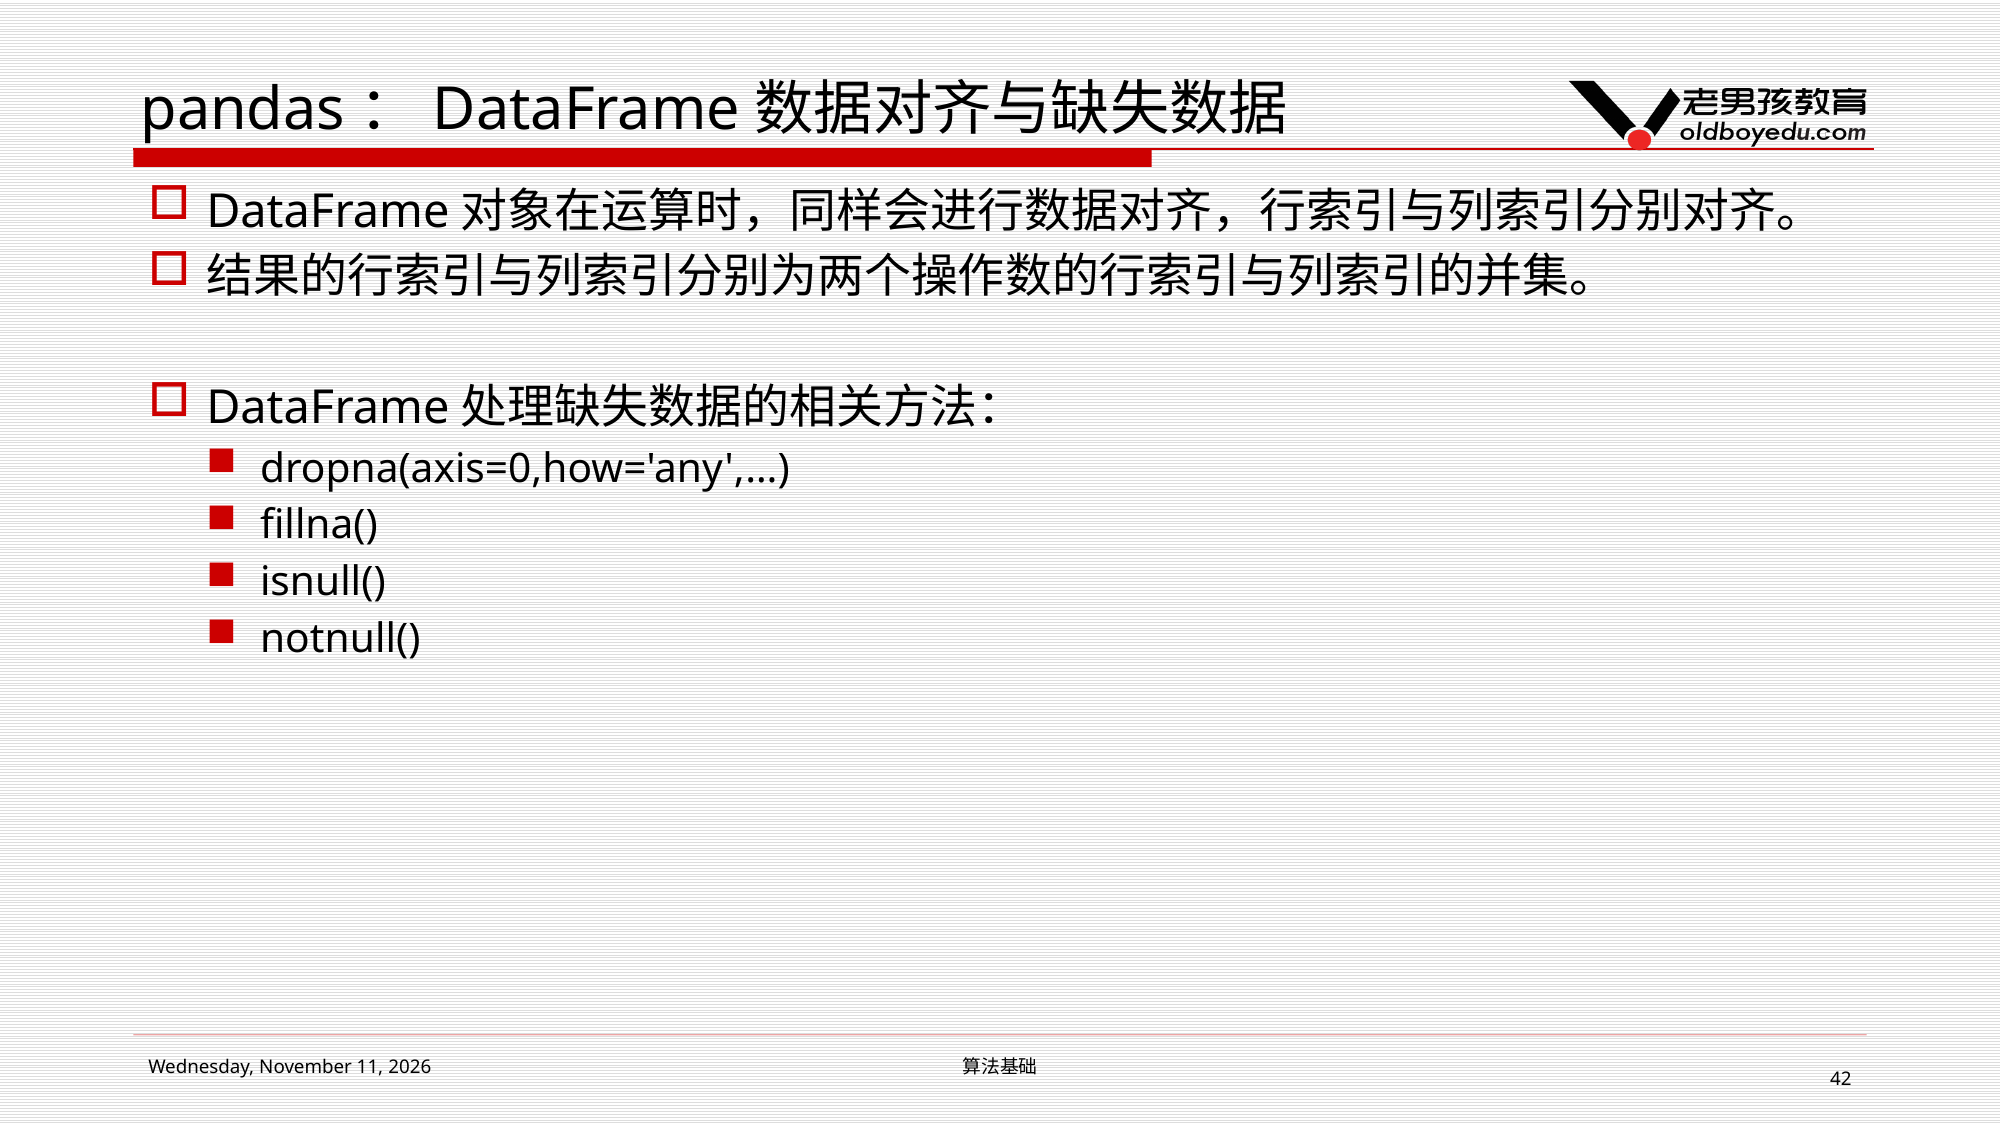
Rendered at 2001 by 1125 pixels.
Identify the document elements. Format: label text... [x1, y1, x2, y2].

list DataFrame对象在运算时，同样会进行数据对齐，行索引与列索引分别对齐。 结果的行索引与列索引分别为两个操作数的行索引与列索引的并集。 DataFrame处理缺失数据的相关方法： dropna(axis=0,how='any',…) fillna() isnull() notnull() [133, 172, 1867, 988]
title pandas：DataFrame数据对齐与缺失数据 [125, 50, 1876, 149]
slide_number 42 [1433, 1058, 1867, 1103]
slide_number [133, 1046, 567, 1103]
footer 算法基础 [683, 1046, 1317, 1103]
